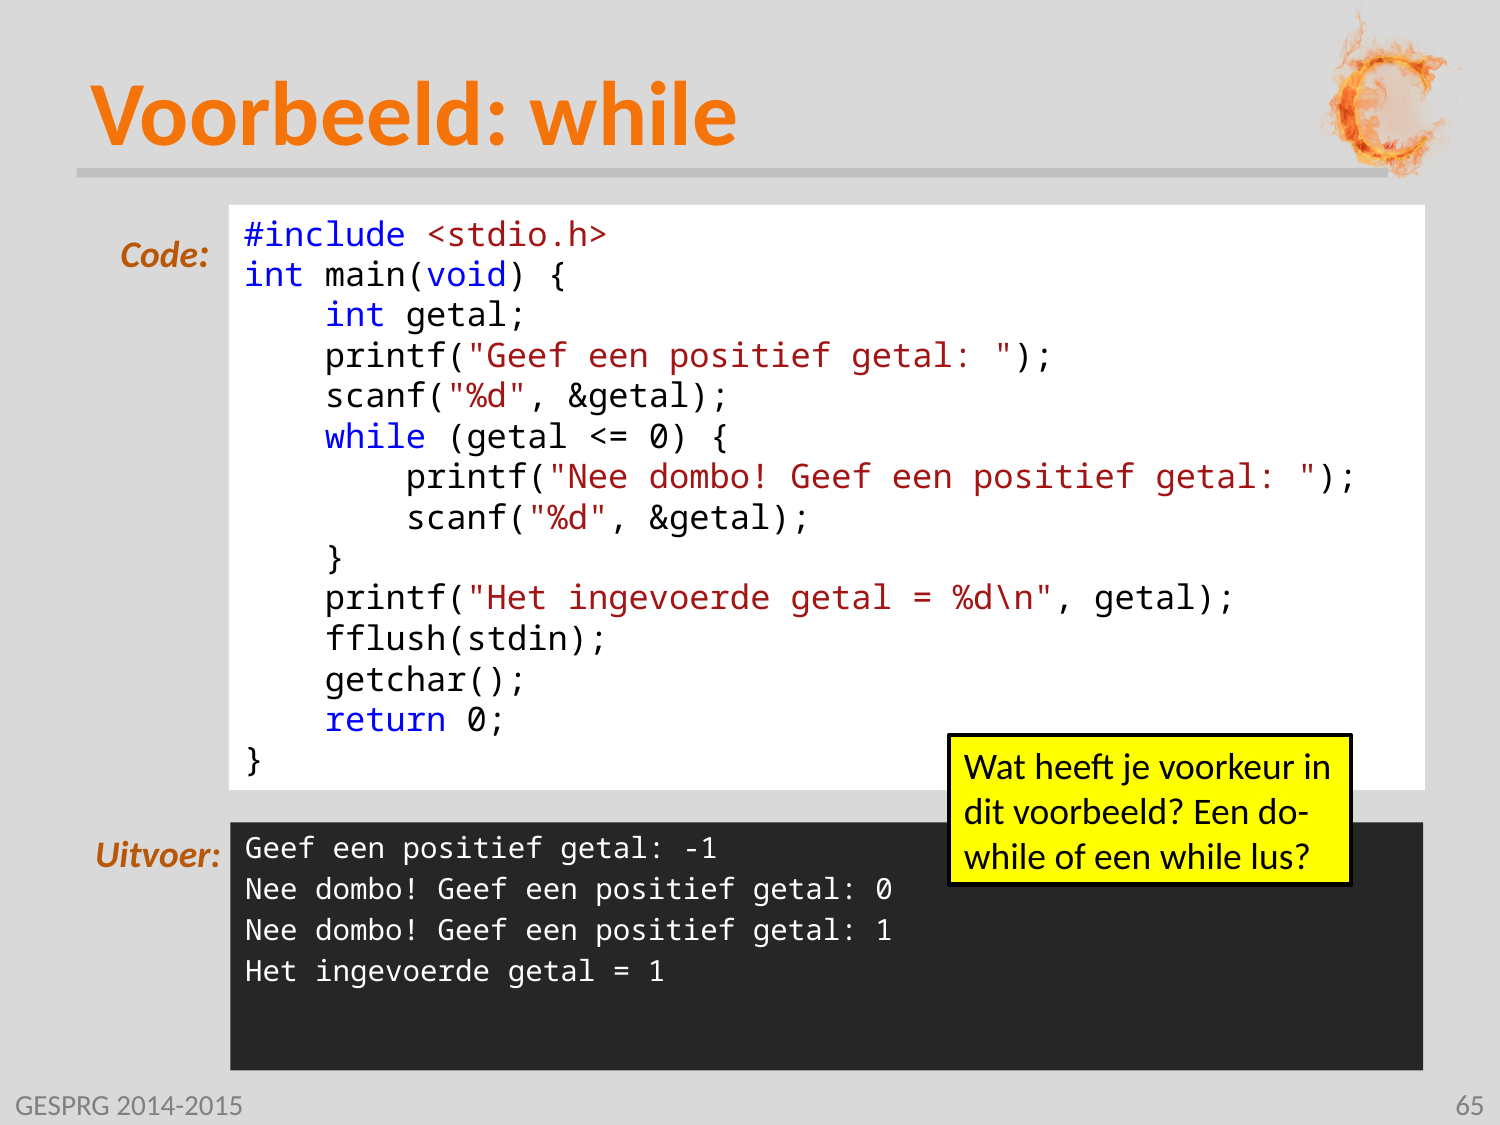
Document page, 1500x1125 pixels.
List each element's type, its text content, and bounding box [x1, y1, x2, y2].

slide_number GESPRG 2014-2015 [0, 1082, 350, 1125]
list #include <stdio.h> int main(void) { int getal; printf("Geef een positief getal: "); scanf("%d", &getal); while (getal <= 0) { printf("Nee dombo! Geef een positief getal: "); scanf("%d", &getal); } printf("Het ingevoerde getal = %d\n", getal); fflush(stdin); getchar(); return 0; } [228, 204, 1425, 791]
slide_number 65 [1149, 1082, 1500, 1125]
list Geef een positief getal: -1 Nee dombo! Geef een positief getal: 0 Nee dombo! Geef een positief getal: 1 Het ingevoerde getal = 1 [230, 822, 1424, 1071]
title Voorbeeld: while [75, 45, 1425, 173]
text_box Wat heeft je voorkeur in dit voorbeeld? Een do-while of een while lus? [947, 733, 1353, 887]
picture [1316, 0, 1471, 185]
